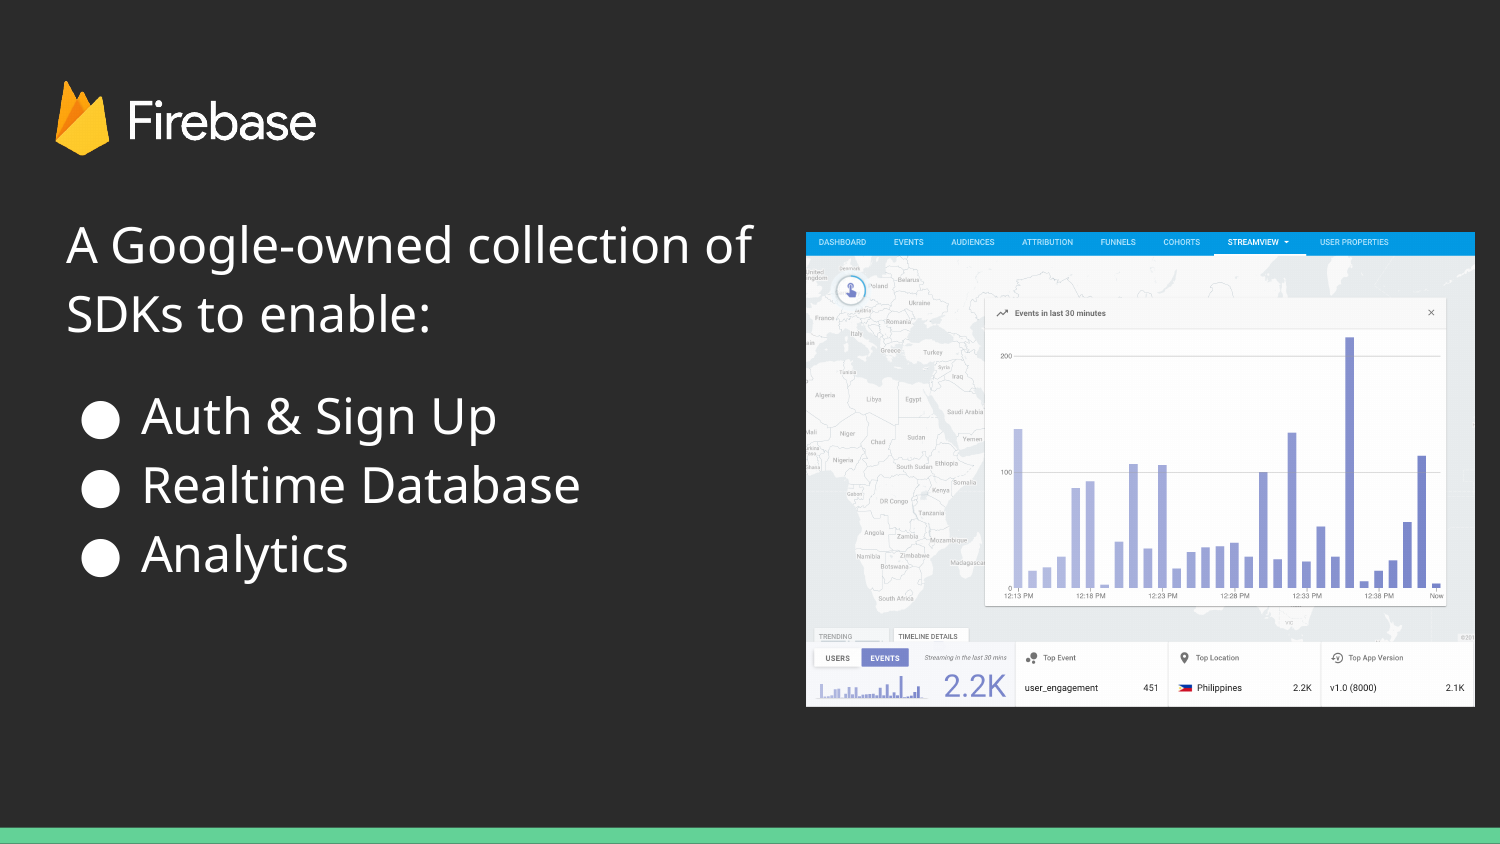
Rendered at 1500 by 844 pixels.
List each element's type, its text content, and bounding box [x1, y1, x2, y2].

list A Google-owned collection of SDKs to enable: Auth & Sign Up Realtime Database Analytics [51, 189, 782, 750]
picture [0, 24, 371, 215]
picture [805, 255, 1476, 707]
